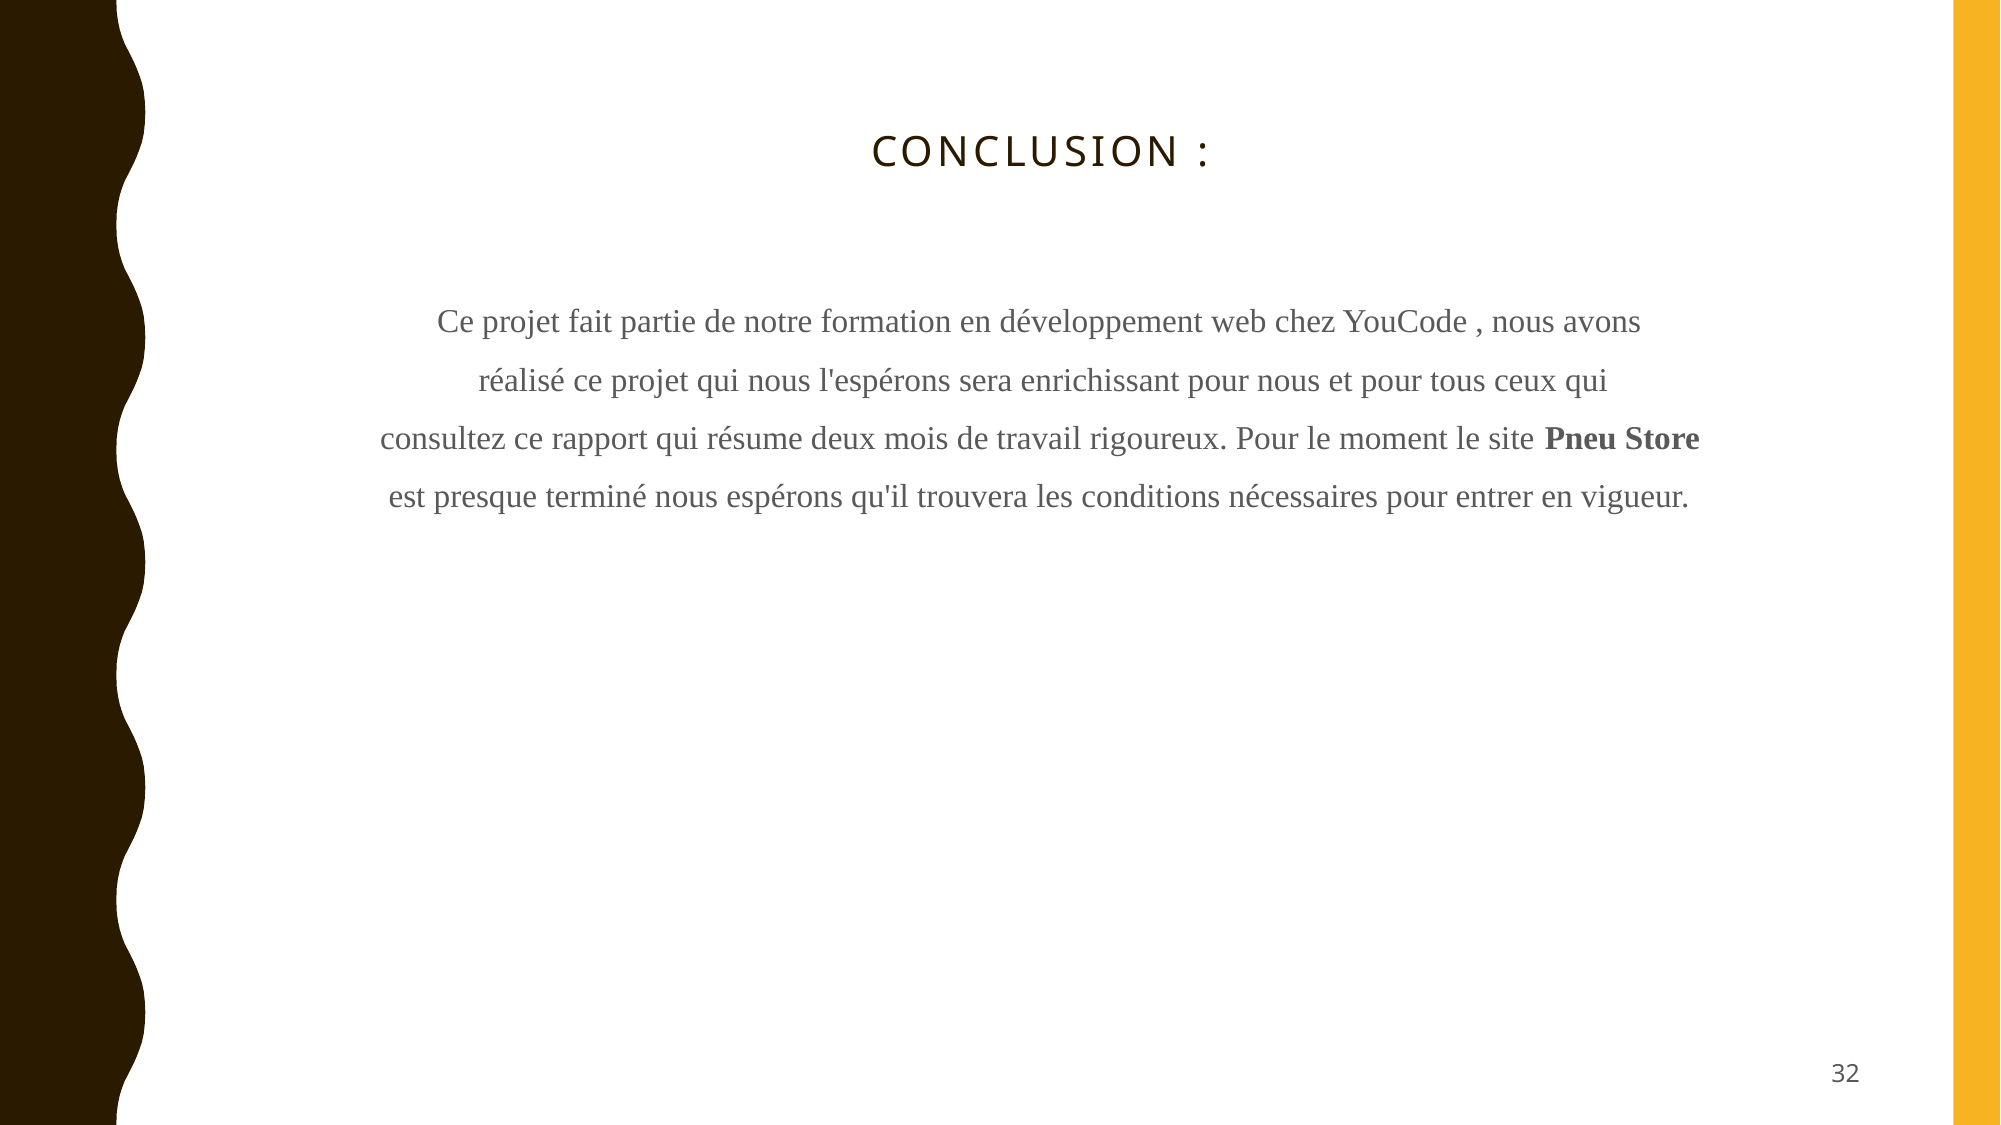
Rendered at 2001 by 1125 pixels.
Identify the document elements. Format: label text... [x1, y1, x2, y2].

slide_number 32 [1412, 1045, 1875, 1103]
list Ce projet fait partie de notre formation en développement web chez YouCode , nous avons réalisé ce projet qui nous l'espérons sera enrichissant pour nous et pour tous ceux qui consultez ce rapport qui résume deux mois de travail rigoureux. Pour le moment le site Pneu Store est presque terminé nous espérons qu'il trouvera les conditions nécessaires pour entrer en vigueur. [205, 287, 1875, 965]
title Conclusion : [205, 123, 1875, 239]
